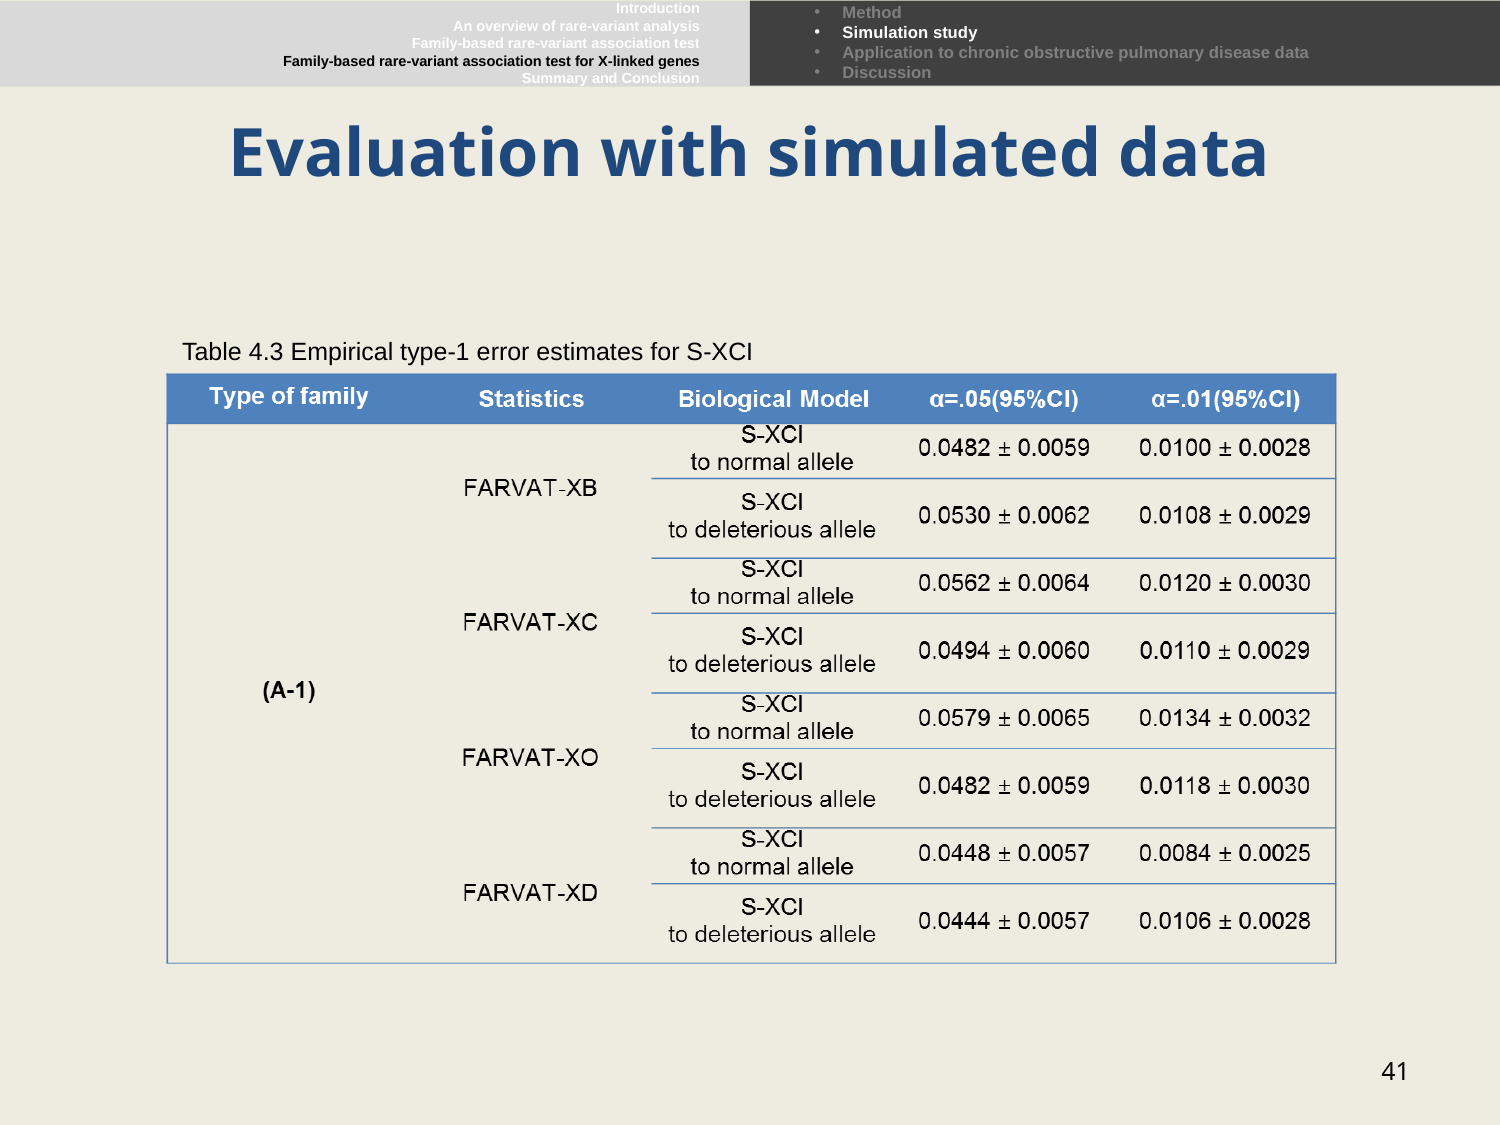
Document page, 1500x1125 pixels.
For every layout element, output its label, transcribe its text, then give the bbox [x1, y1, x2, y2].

text_box Table 4.3 Empirical type-1 error estimates for S-XCI [167, 327, 1289, 371]
title Evaluation with simulated data [75, 101, 1425, 185]
picture [165, 373, 1337, 965]
text_box [748, 0, 799, 88]
text_box [1325, 0, 1500, 88]
text_box Method Simulation study Application to chronic obstructive pulmonary disease data Discussion [799, 0, 1325, 90]
text_box Introduction An overview of rare-variant analysis Family-based rare-variant association test Family-based rare-variant association test for X-linked genes Summary and Conclusion [76, 0, 715, 94]
slide_number 41 [1074, 1042, 1425, 1103]
